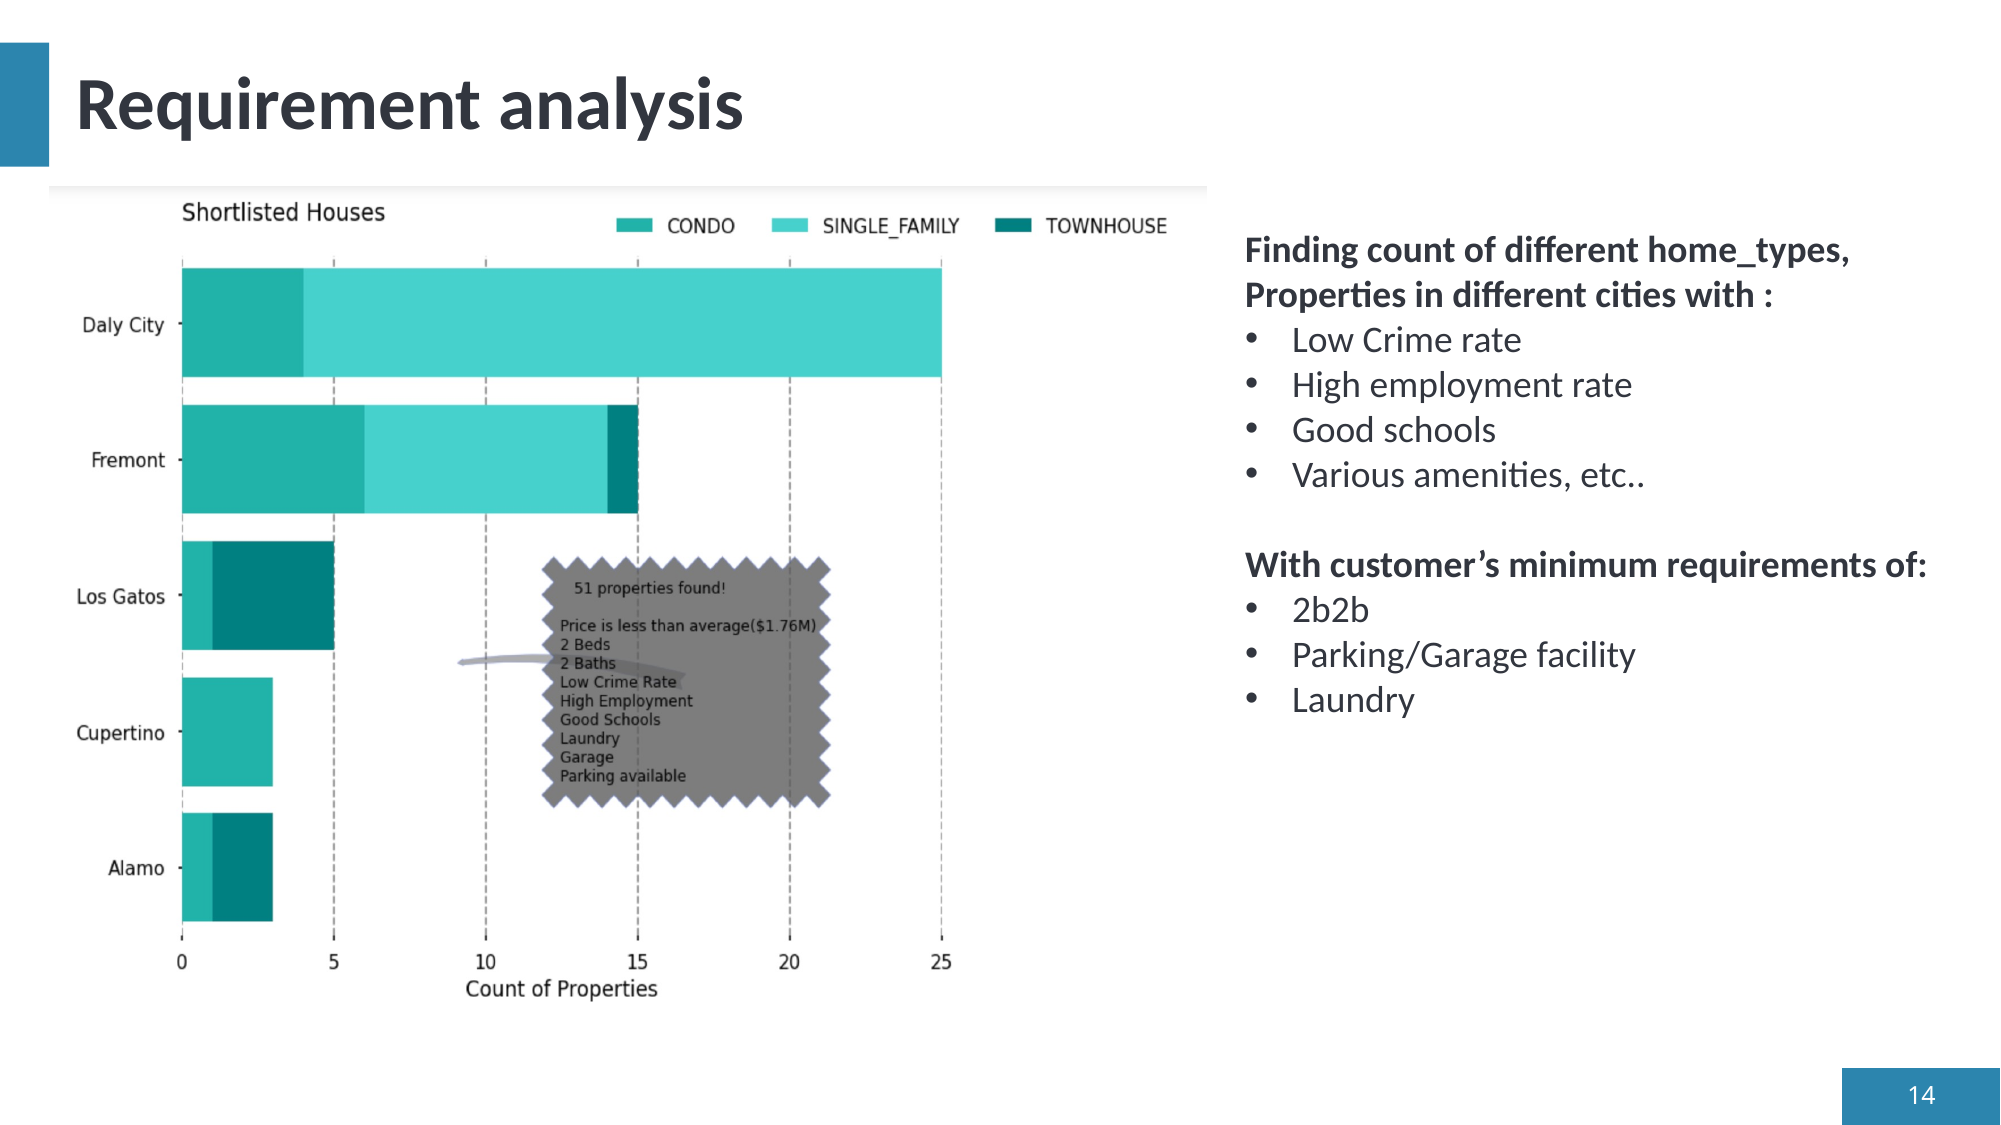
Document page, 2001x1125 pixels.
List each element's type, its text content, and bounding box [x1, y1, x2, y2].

slide_number 14 [1889, 1079, 1951, 1114]
picture [49, 186, 1207, 1017]
text_box Finding count of different home_types, Properties in different cities with : Low Crime rate High employment rate Good schools Various amenities, etc.. With customer’s minimum requirements of: 2b2b Parking/Garage facility Laundry [1230, 217, 1951, 908]
title Requirement analysis [60, 42, 1951, 168]
